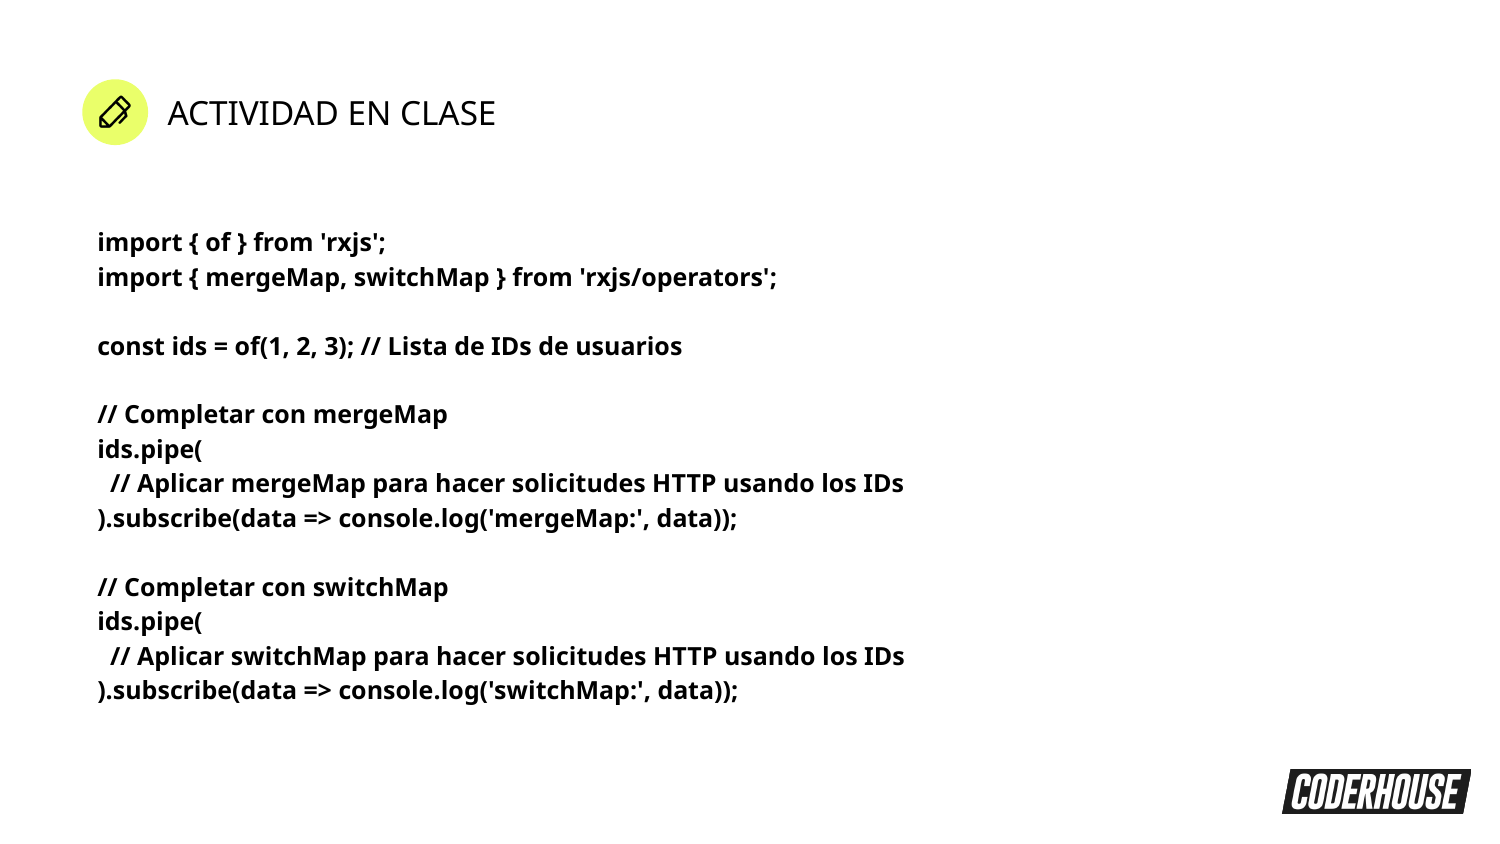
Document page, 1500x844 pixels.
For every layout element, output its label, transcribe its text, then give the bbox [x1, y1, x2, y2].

text_box ACTIVIDAD EN CLASE [152, 76, 557, 147]
picture [1281, 769, 1471, 814]
text_box import { of } from 'rxjs'; import { mergeMap, switchMap } from 'rxjs/operators'; const ids = of(1, 2, 3); // Lista de IDs de usuarios // Completar con mergeMap ids.pipe( // Aplicar mergeMap para hacer solicitudes HTTP usando los IDs ).subscribe(data => console.log('mergeMap:', data)); // Completar con switchMap ids.pipe( // Aplicar switchMap para hacer solicitudes HTTP usando los IDs ).subscribe(data => console.log('switchMap:', data)); [82, 177, 1325, 844]
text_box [81, 78, 149, 146]
